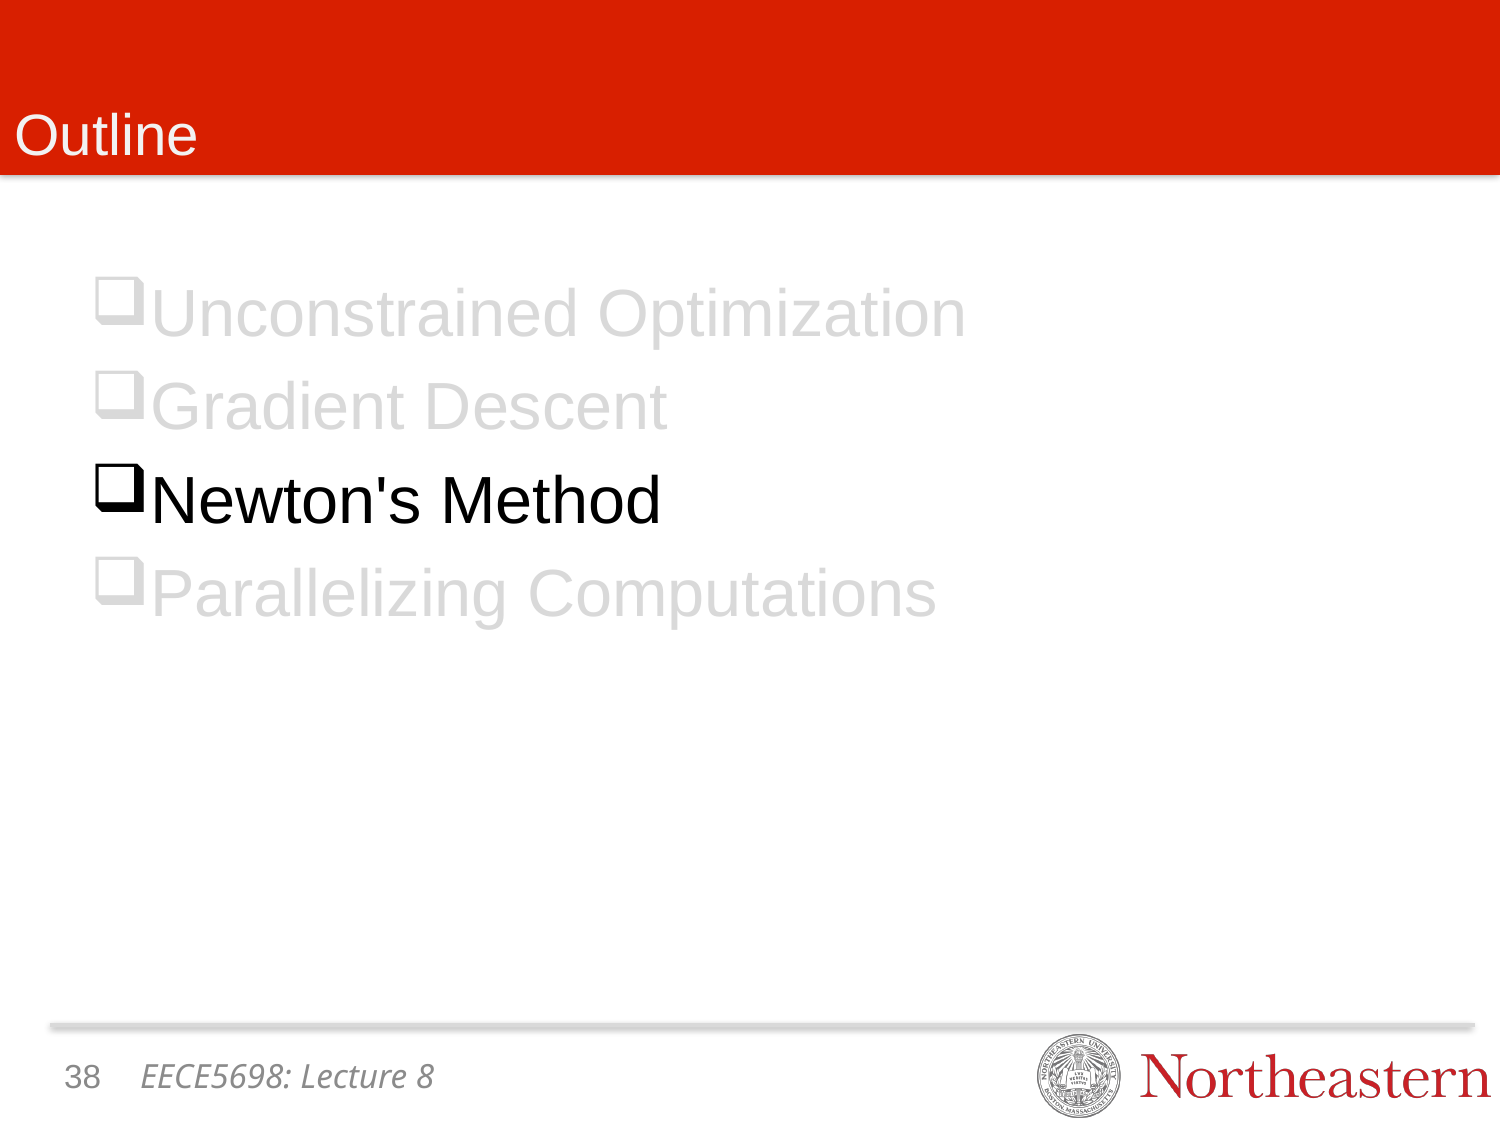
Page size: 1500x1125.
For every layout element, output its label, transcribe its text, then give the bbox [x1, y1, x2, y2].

list Unconstrained Optimization Gradient Descent Newton's Method Parallelizing Computations [75, 262, 1425, 1005]
picture [1037, 1034, 1491, 1118]
footer EECE5698: Lecture 8 [125, 1045, 1029, 1105]
slide_number 37 [41, 1045, 117, 1105]
title Outline [0, 0, 1500, 175]
